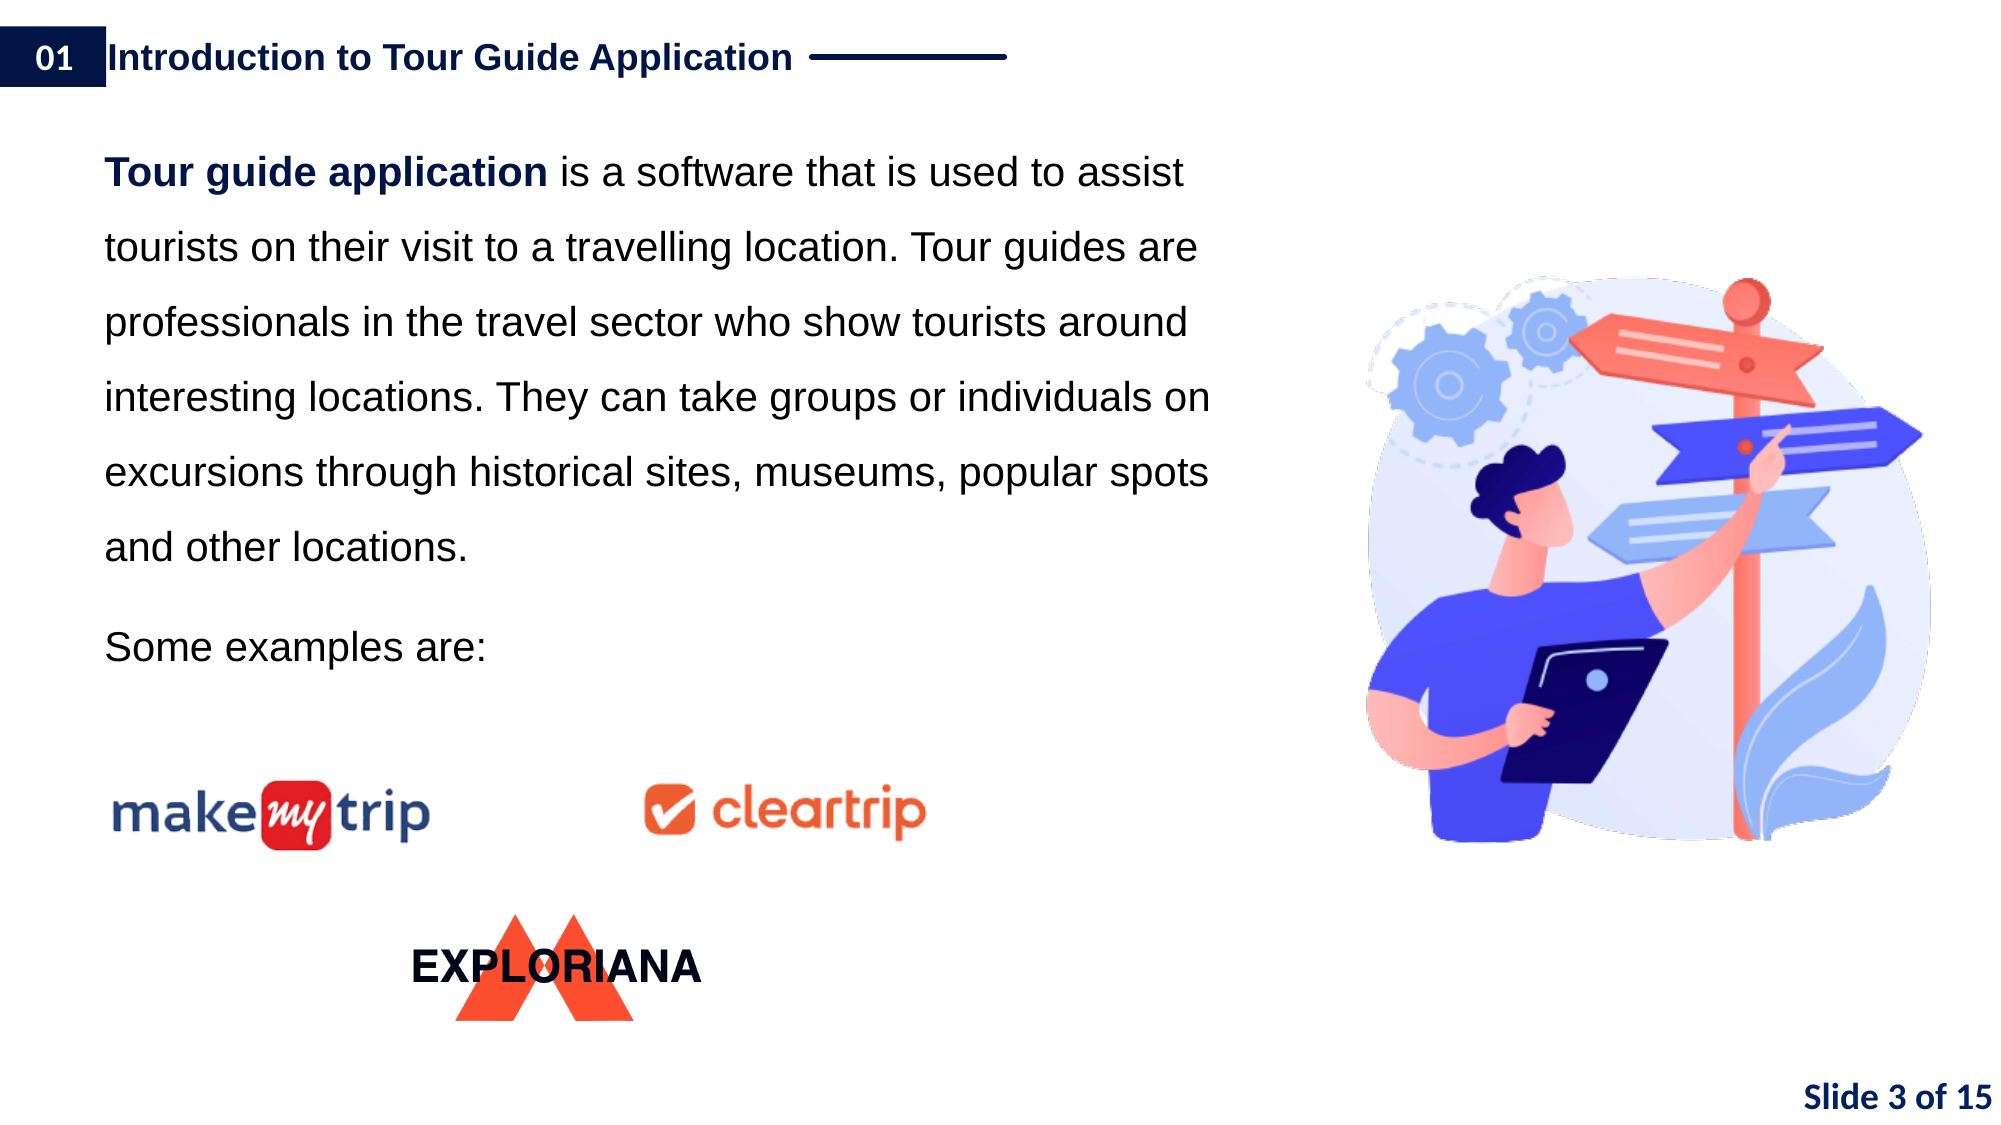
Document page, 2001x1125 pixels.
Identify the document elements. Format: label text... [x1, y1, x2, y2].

text_box Introduction to Tour Guide Application [92, 25, 809, 86]
text_box [0, 25, 107, 88]
picture [383, 914, 778, 1021]
text_box Tour guide application is a software that is used to assist tourists on their visit to a travelling location. Tour guides are professionals in the travel sector who show tourists around interesting locations. They can take groups or individuals on excursions through historical sites, museums, popular spots and other locations. Some examples are: [89, 112, 1303, 778]
picture [89, 725, 460, 896]
picture [1272, 182, 2000, 936]
picture [606, 746, 984, 885]
text_box Slide 3 of 15 [1789, 1064, 2000, 1125]
text_box 01 [20, 25, 90, 86]
